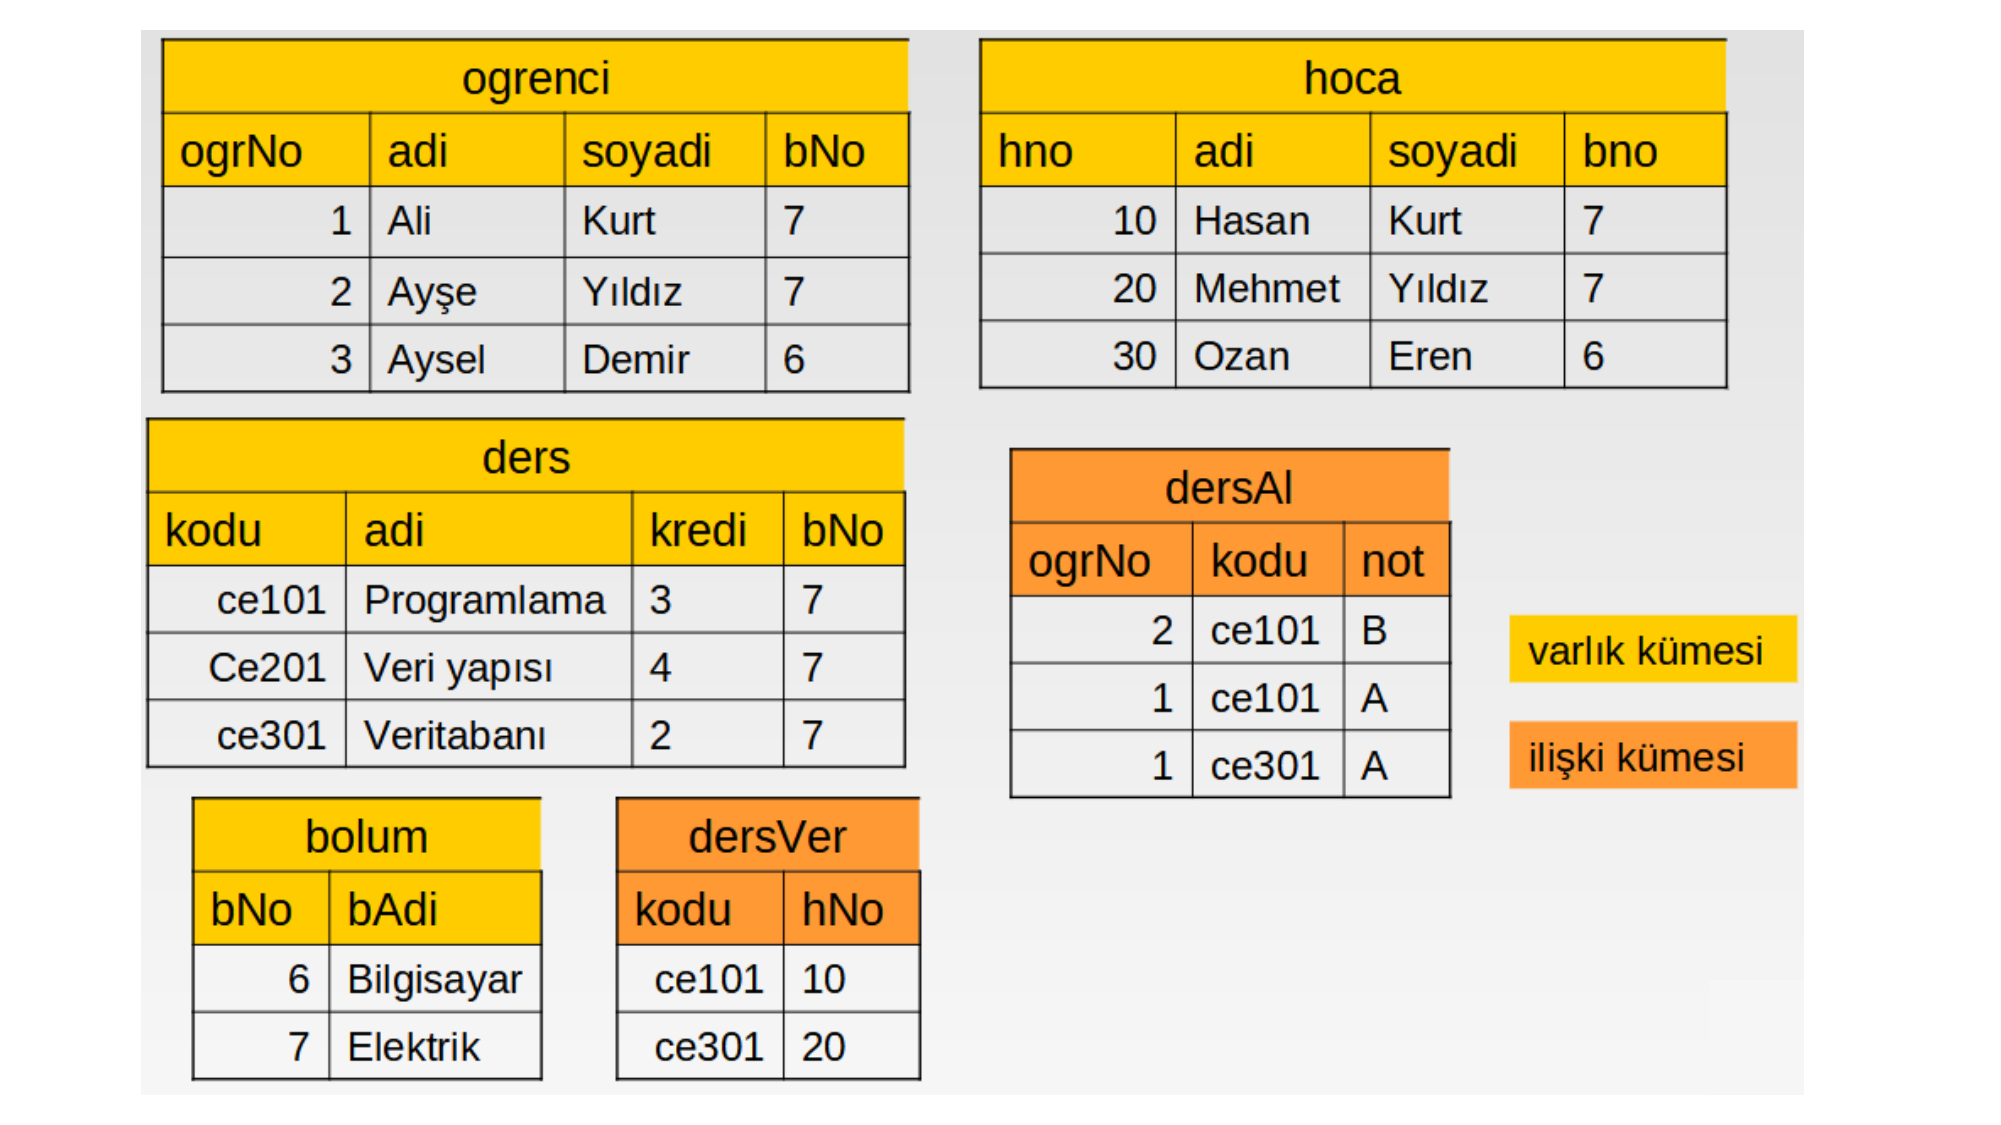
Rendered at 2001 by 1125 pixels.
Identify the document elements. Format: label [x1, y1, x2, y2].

picture [141, 30, 1804, 1095]
